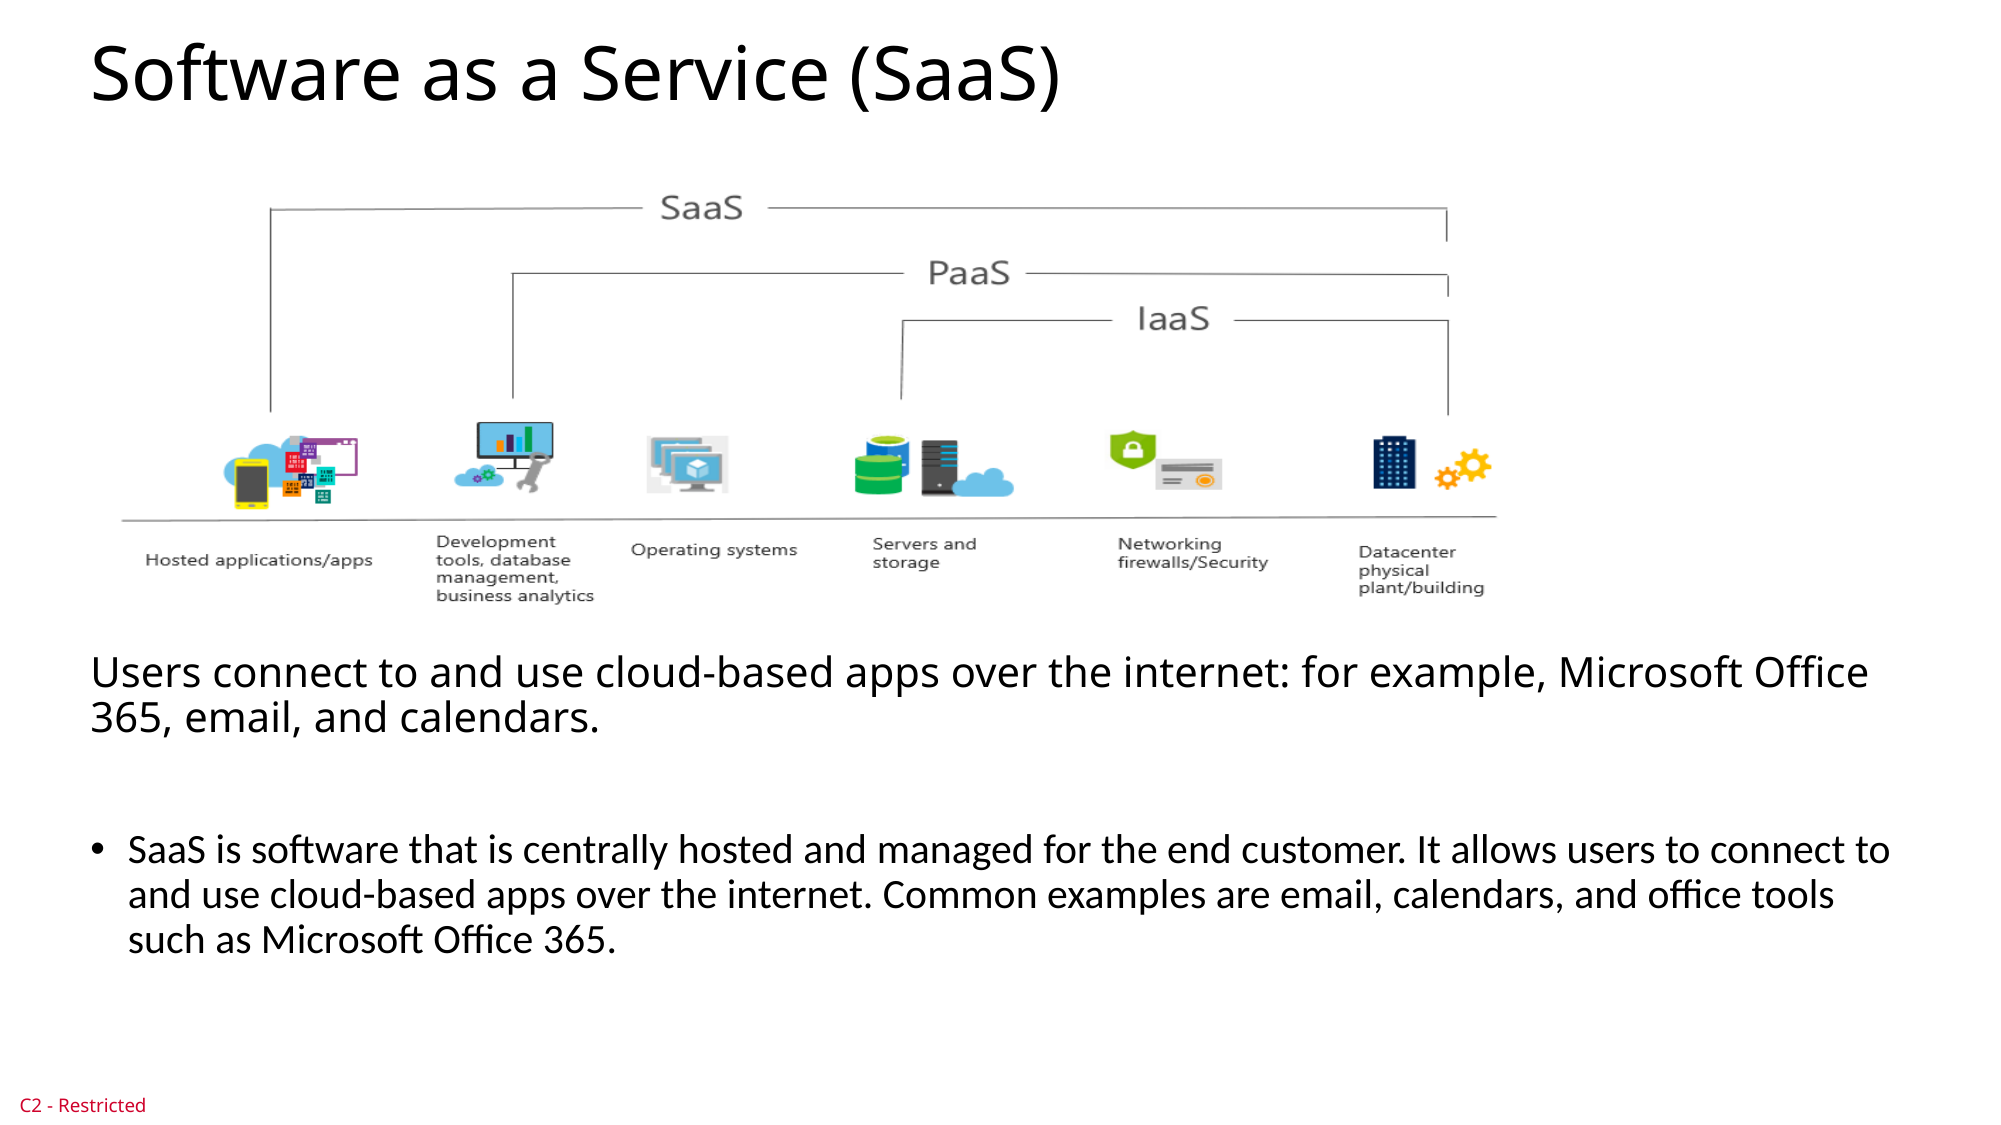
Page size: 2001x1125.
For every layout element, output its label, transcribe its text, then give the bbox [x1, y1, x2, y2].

title Software as a Service (SaaS) [75, 0, 1801, 154]
picture [110, 173, 1527, 624]
list Users connect to and use cloud-based apps over the internet: for example, Microsoft Office 365, email, and calendars. SaaS is software that is centrally hosted and managed for the end customer. It allows users to connect to and use cloud-based apps over the internet. Common examples are email, calendars, and office tools such as Microsoft Office 365. [75, 643, 1920, 755]
